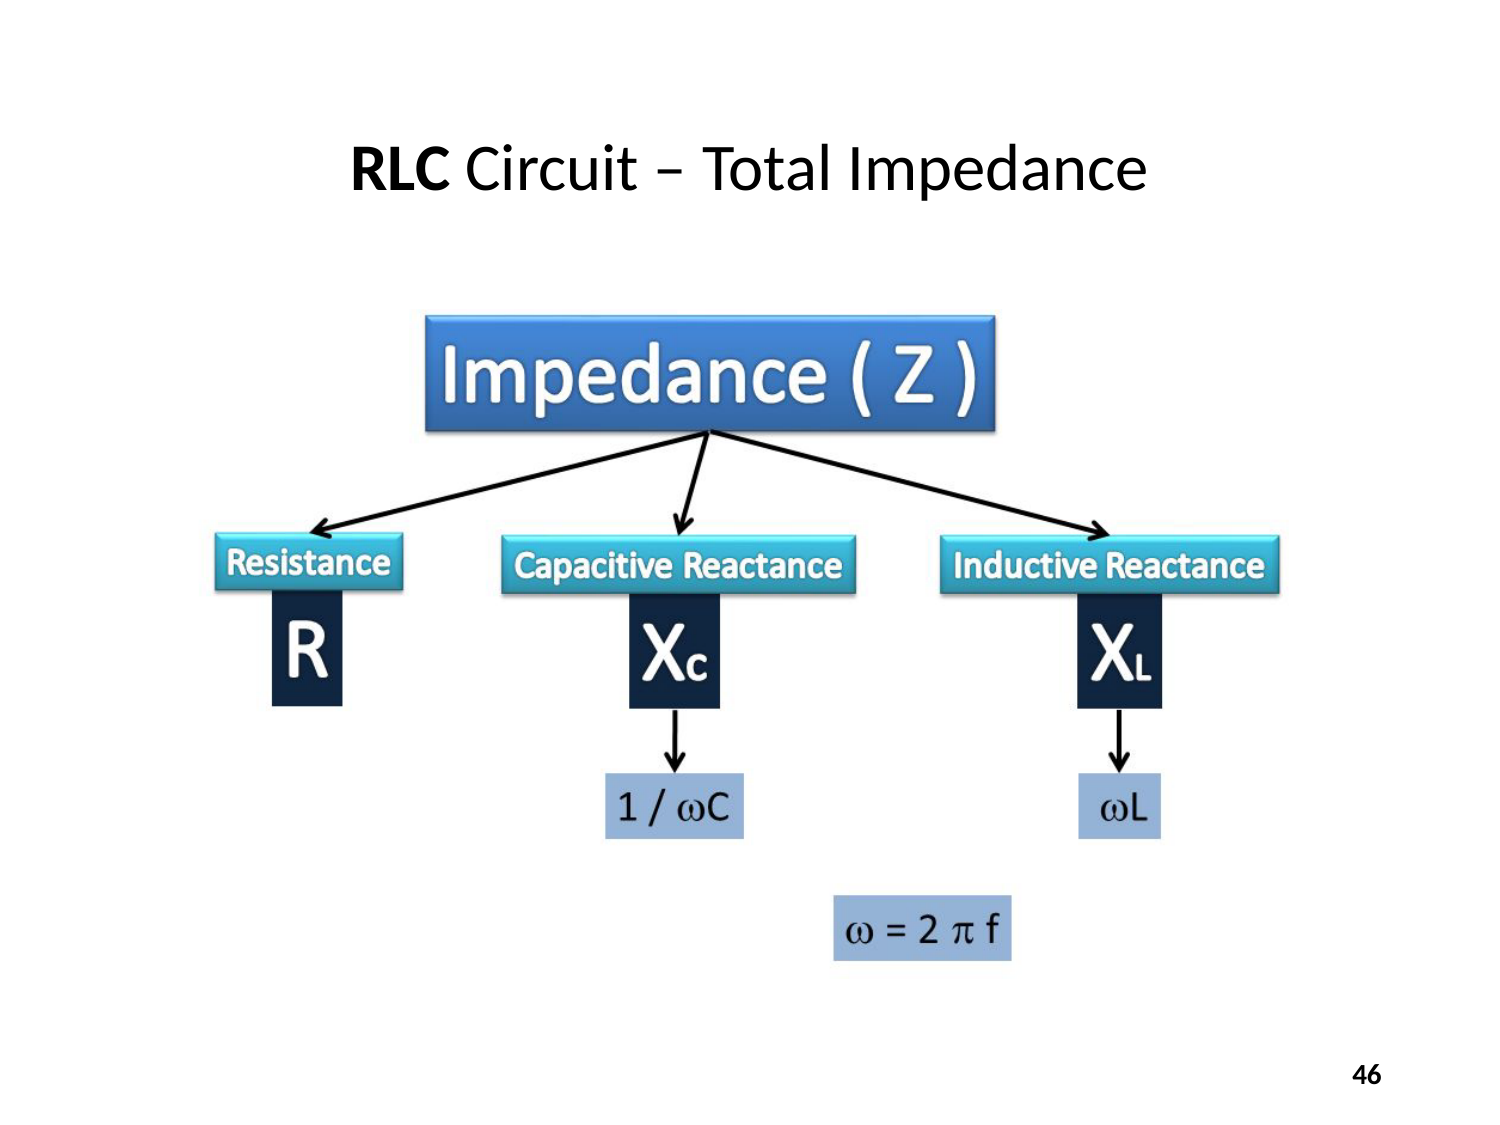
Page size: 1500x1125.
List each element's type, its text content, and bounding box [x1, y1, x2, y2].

title RLC Circuit – Total Impedance [103, 59, 1397, 278]
picture [192, 301, 1308, 979]
slide_number 46 [1059, 1042, 1397, 1103]
